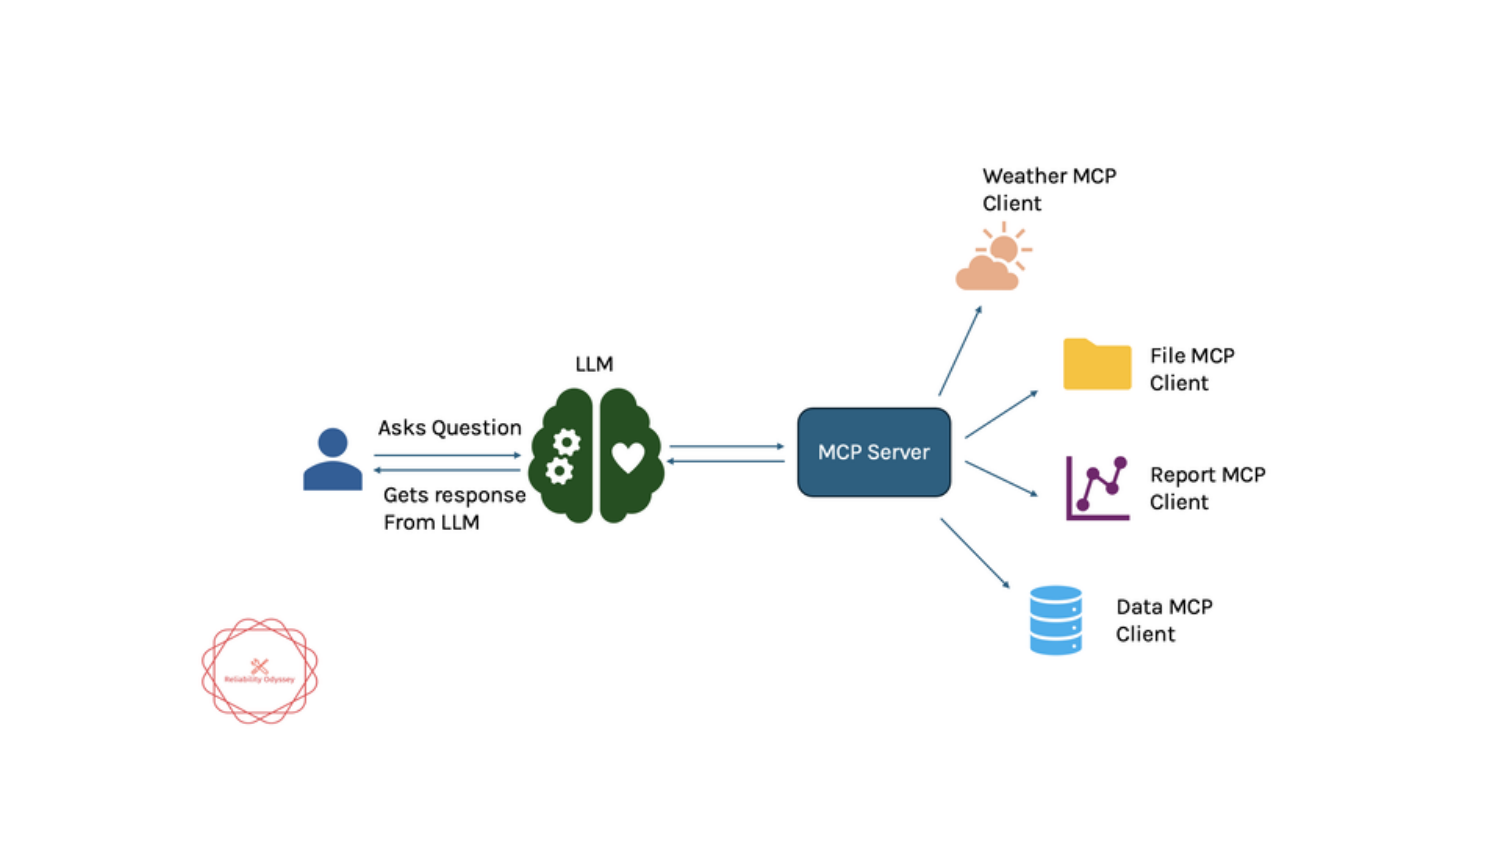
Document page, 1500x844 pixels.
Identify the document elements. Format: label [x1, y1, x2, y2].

picture [194, 109, 1306, 735]
